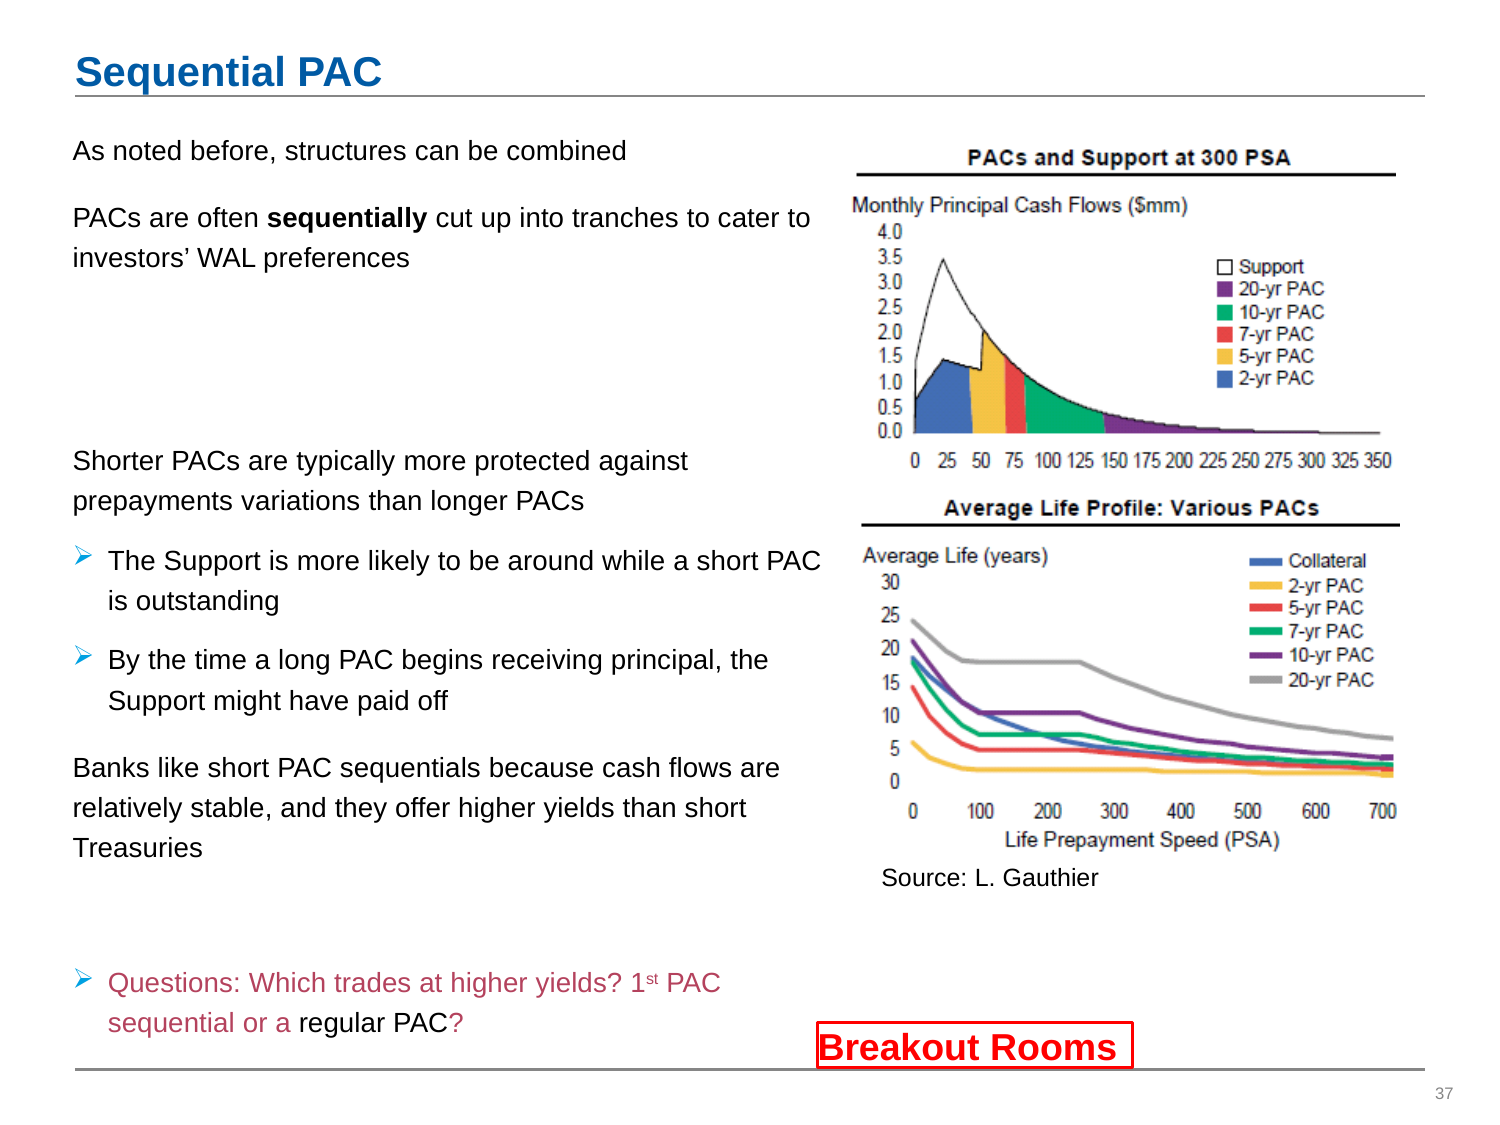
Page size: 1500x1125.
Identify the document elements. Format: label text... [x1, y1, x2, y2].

picture [849, 142, 1396, 476]
title Sequential PAC [75, 45, 1424, 96]
text_box Source: L. Gauthier [866, 863, 1114, 899]
list As noted before, structures can be combined PACs are often sequentially cut up into tranches to cater to investors’ WAL preferences Shorter PACs are typically more protected against prepayments variations than longer PACs The Support is more likely to be around while a short PAC is outstanding By the time a long PAC begins receiving principal, the Support might have paid off Banks like short PAC sequentials because cash flows are relatively stable, and they offer higher yields than short Treasuries Questions: Which trades at higher yields? 1st PAC sequential or a regular PAC? [72, 126, 823, 1049]
text_box Breakout Rooms [817, 1022, 1133, 1068]
picture [857, 494, 1401, 855]
